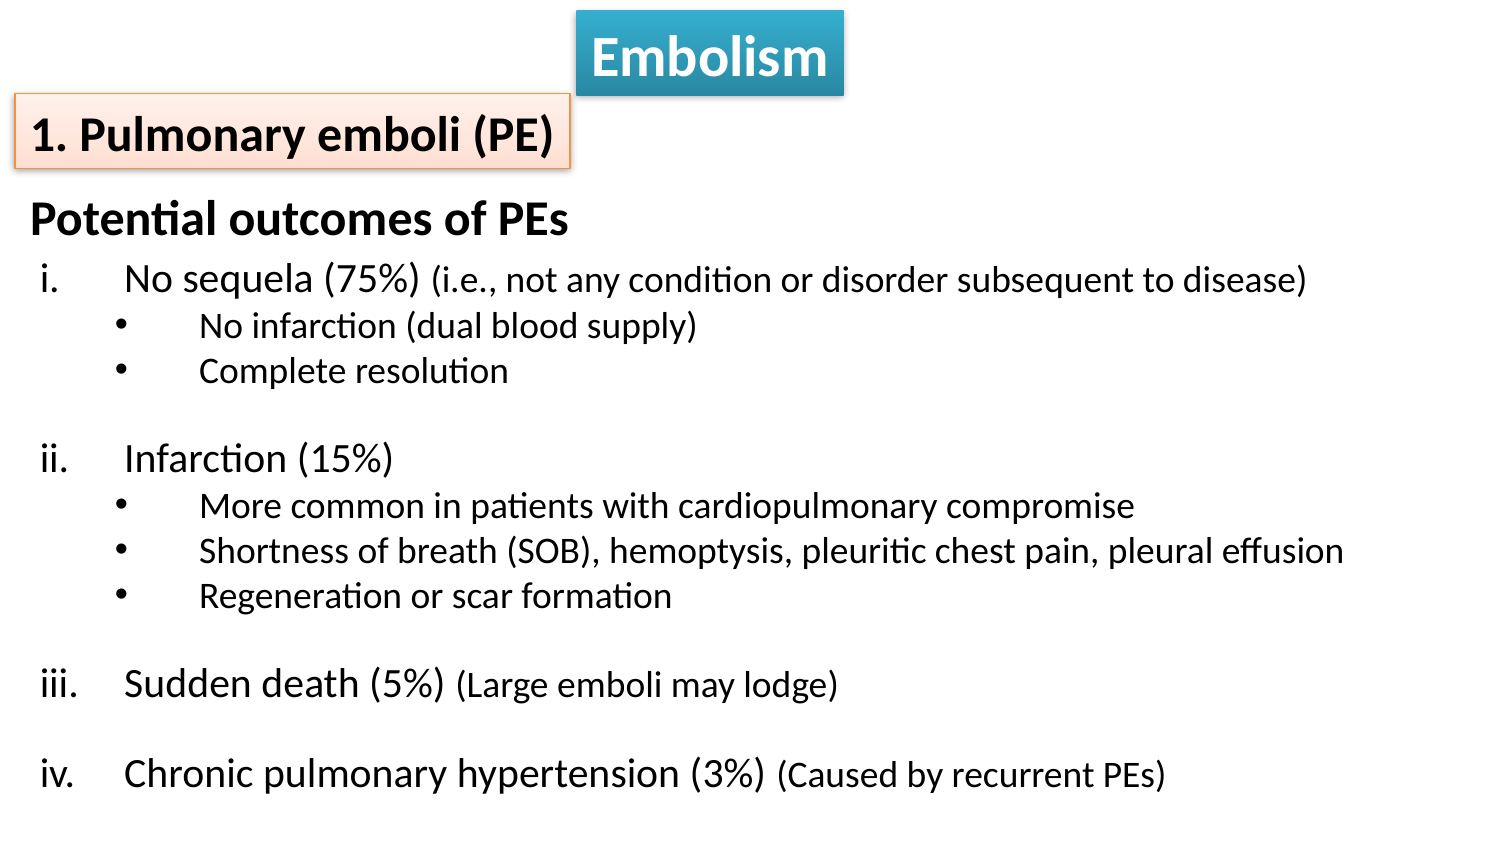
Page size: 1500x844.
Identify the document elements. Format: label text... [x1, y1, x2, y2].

text_box No sequela (75%) (i.e., not any condition or disorder subsequent to disease) No infarction (dual blood supply) Complete resolution Infarction (15%) More common in patients with cardiopulmonary compromise Shortness of breath (SOB), hemoptysis, pleuritic chest pain, pleural effusion Regeneration or scar formation Sudden death (5%) (Large emboli may lodge) Chronic pulmonary hypertension (3%) (Caused by recurrent PEs) [24, 243, 1500, 804]
text_box Potential outcomes of PEs [15, 178, 585, 253]
text_box 1. Pulmonary emboli (PE) [14, 93, 571, 169]
text_box Embolism [576, 10, 844, 96]
